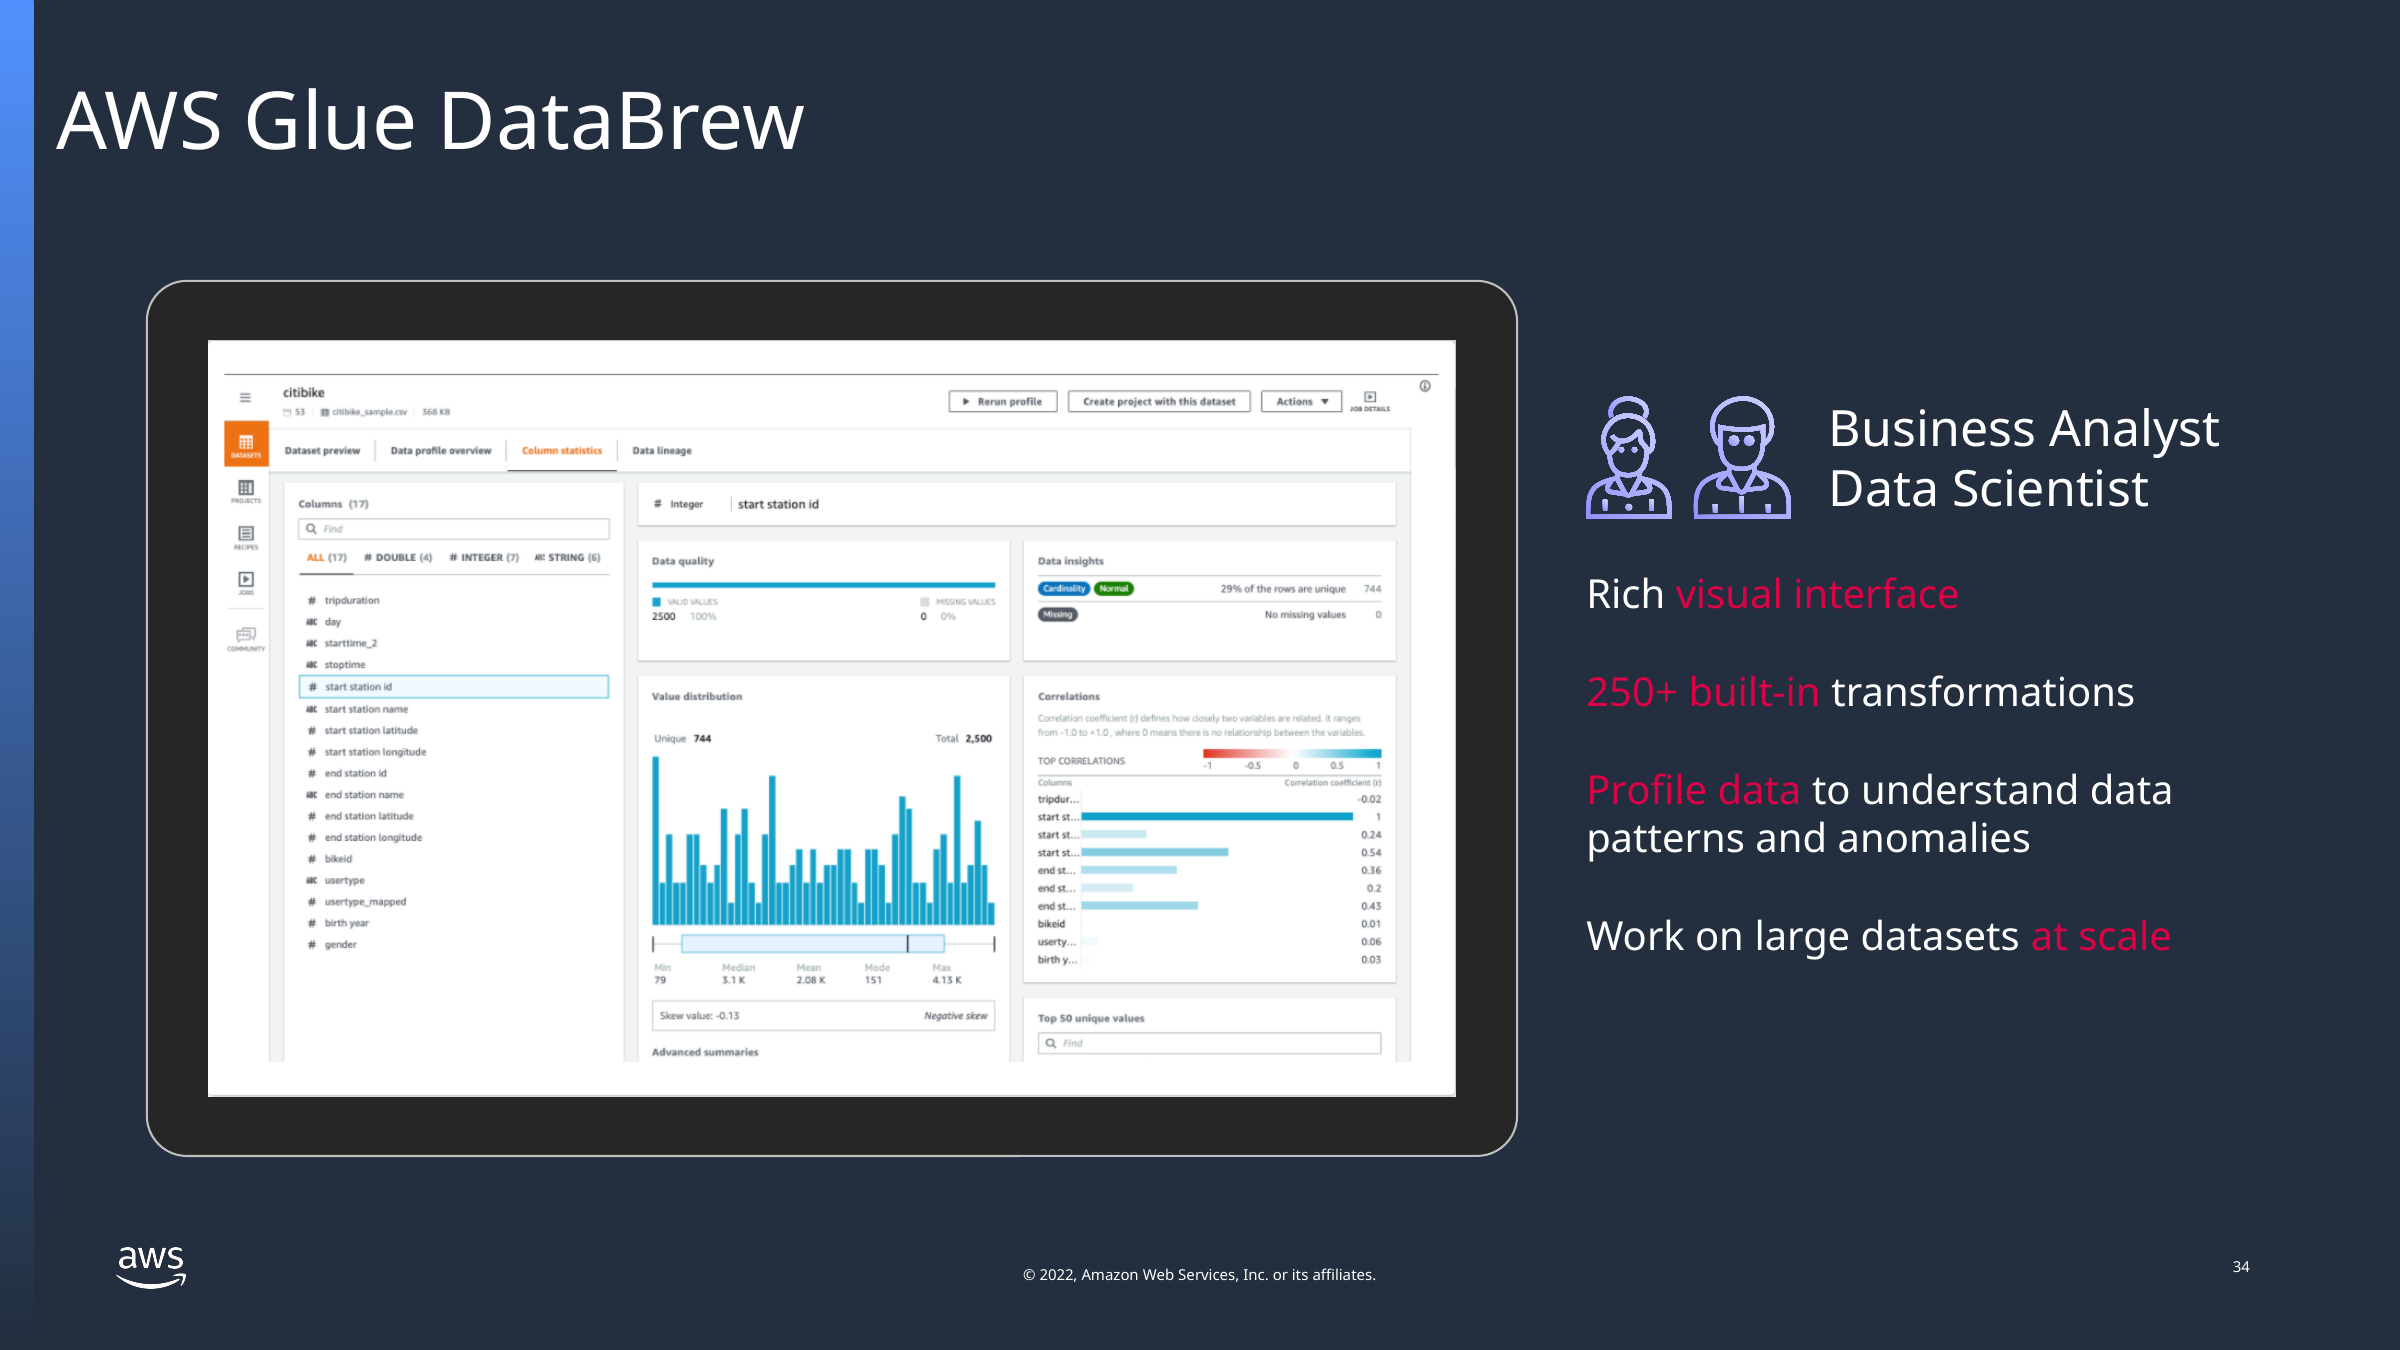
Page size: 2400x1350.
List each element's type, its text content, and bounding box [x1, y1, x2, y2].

text_box Rich visual interface 250+ built-in transformations Profile data to understand data patterns and anomalies Work on large datasets at scale [1586, 568, 2263, 959]
title AWS Glue DataBrew [56, 73, 2352, 176]
text_box Business Analyst Data Scientist [1828, 389, 2244, 524]
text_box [1586, 396, 1791, 519]
picture [116, 1247, 186, 1289]
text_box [146, 280, 1518, 1156]
